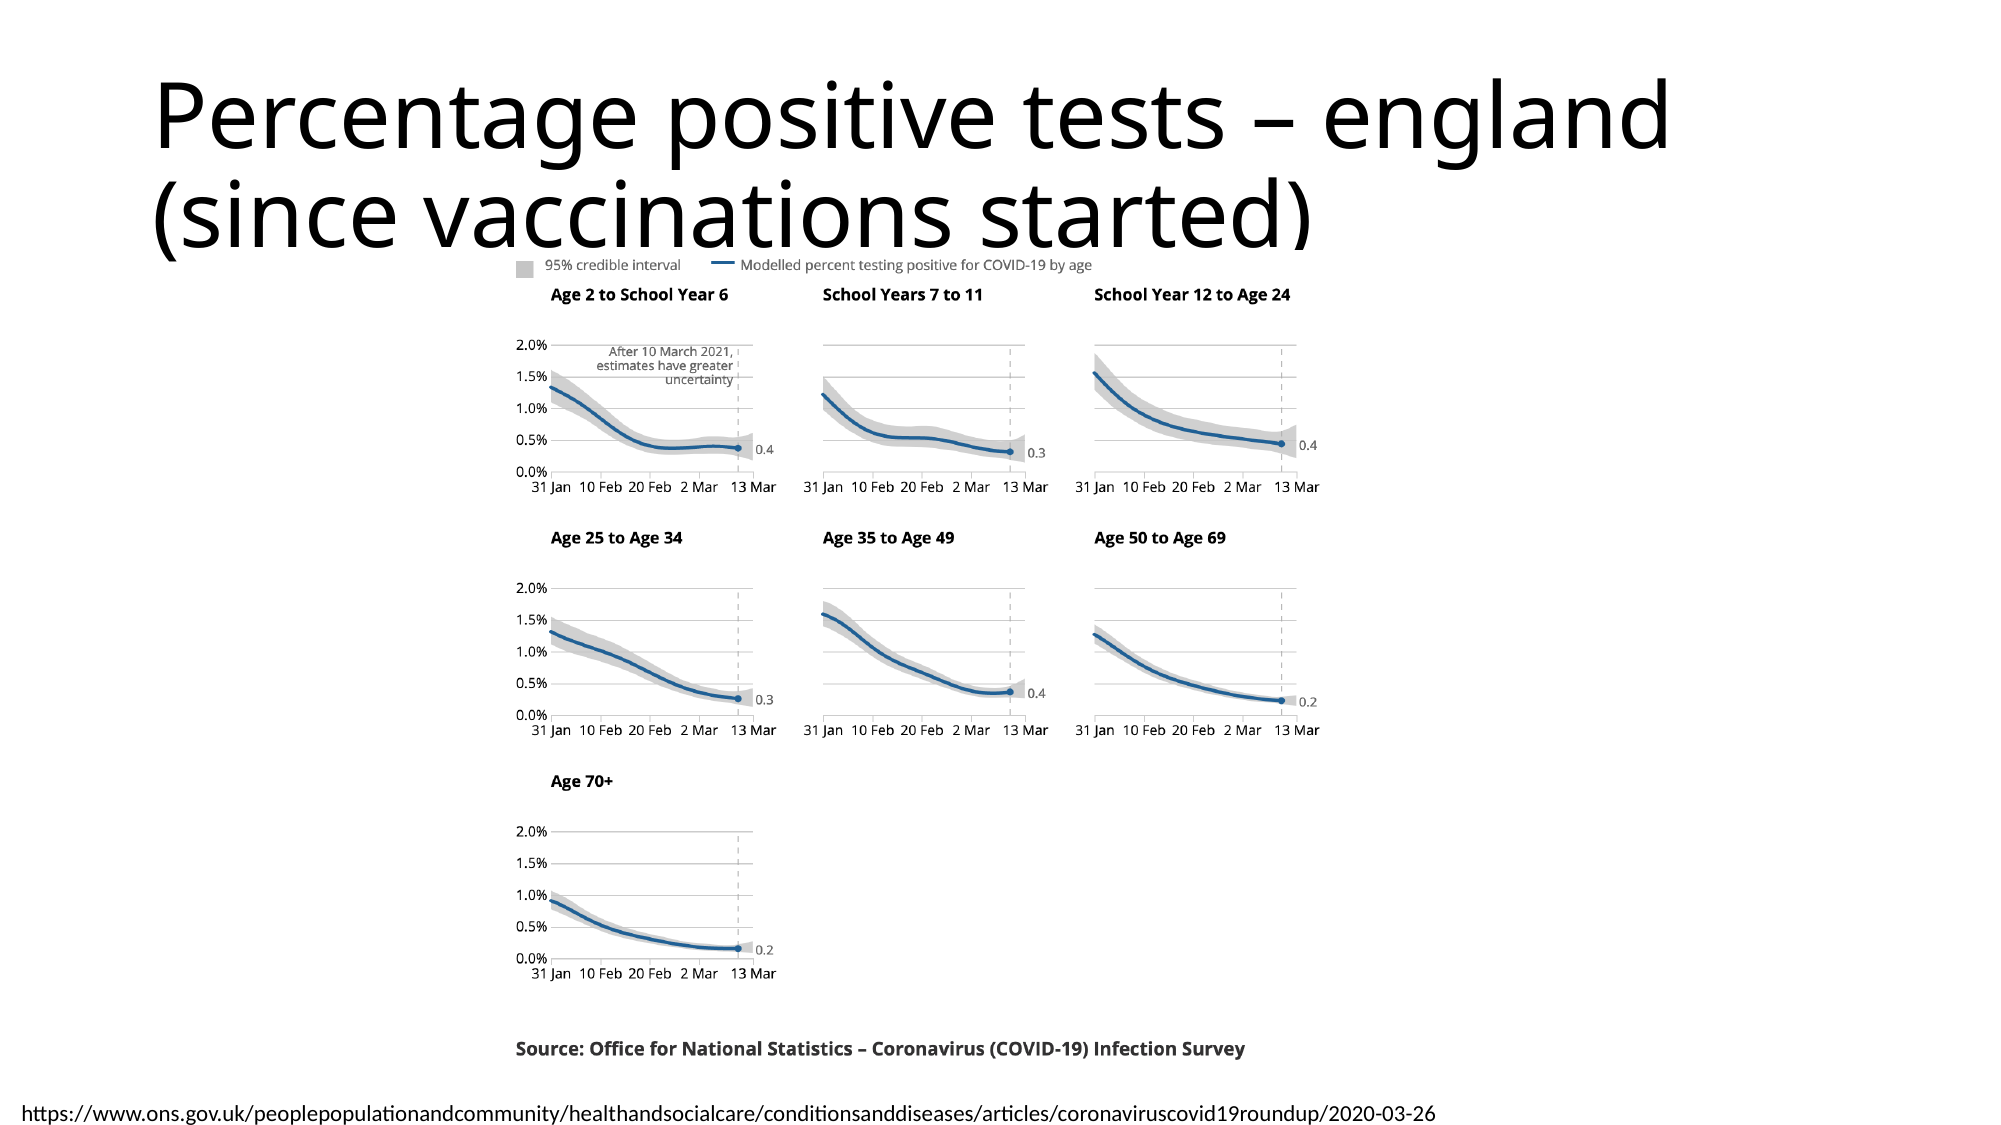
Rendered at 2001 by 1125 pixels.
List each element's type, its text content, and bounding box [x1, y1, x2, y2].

title Percentage positive tests – england (since vaccinations started) [137, 59, 1863, 278]
text_box https://www.ons.gov.uk/peoplepopulationandcommunity/healthandsocialcare/conditionsanddiseases/articles/coronaviruscovid19roundup/2020-03-26 [6, 1091, 1454, 1125]
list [504, 250, 1337, 1065]
